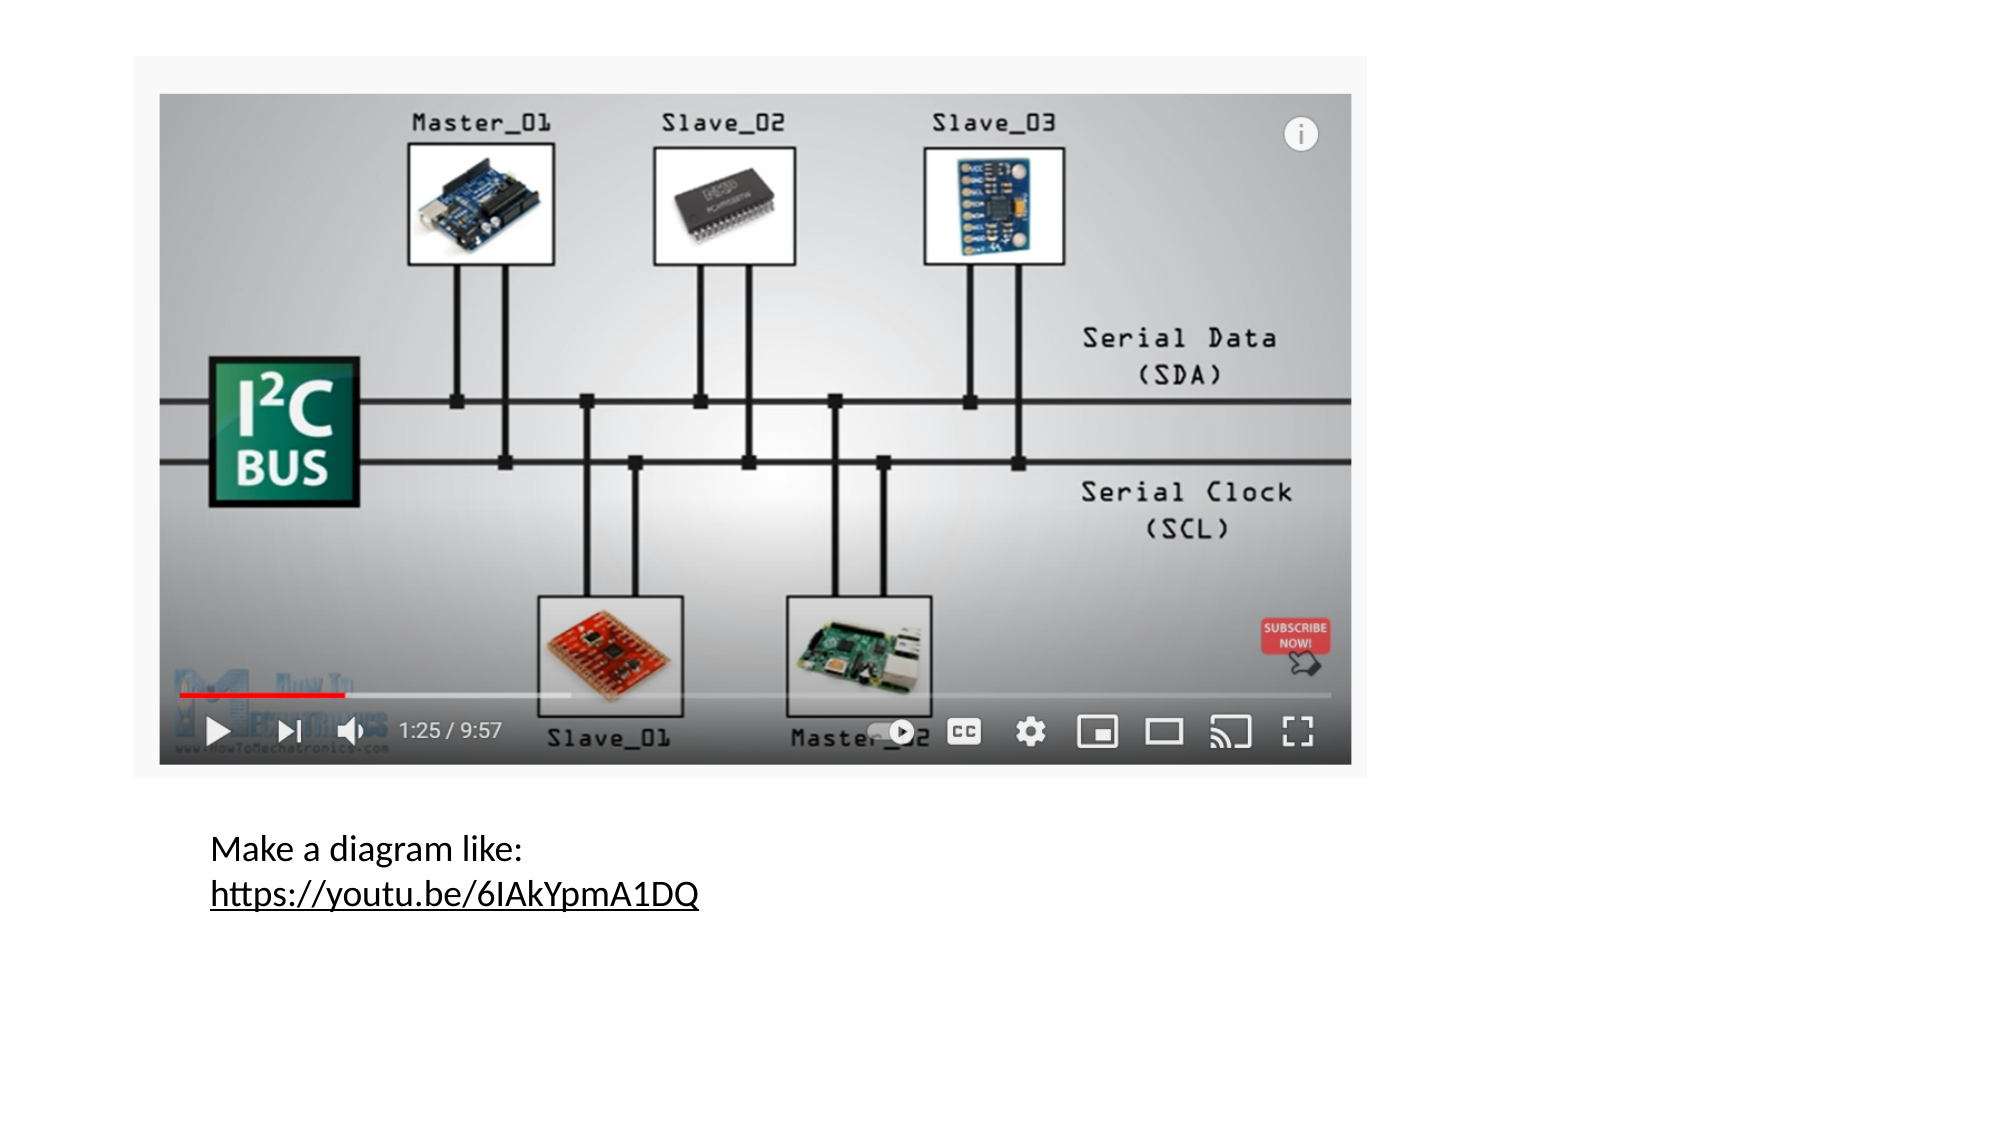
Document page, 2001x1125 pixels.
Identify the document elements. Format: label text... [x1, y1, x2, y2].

picture [133, 56, 1367, 777]
text_box Make a diagram like: https://youtu.be/6IAkYpmA1DQ [195, 816, 787, 921]
